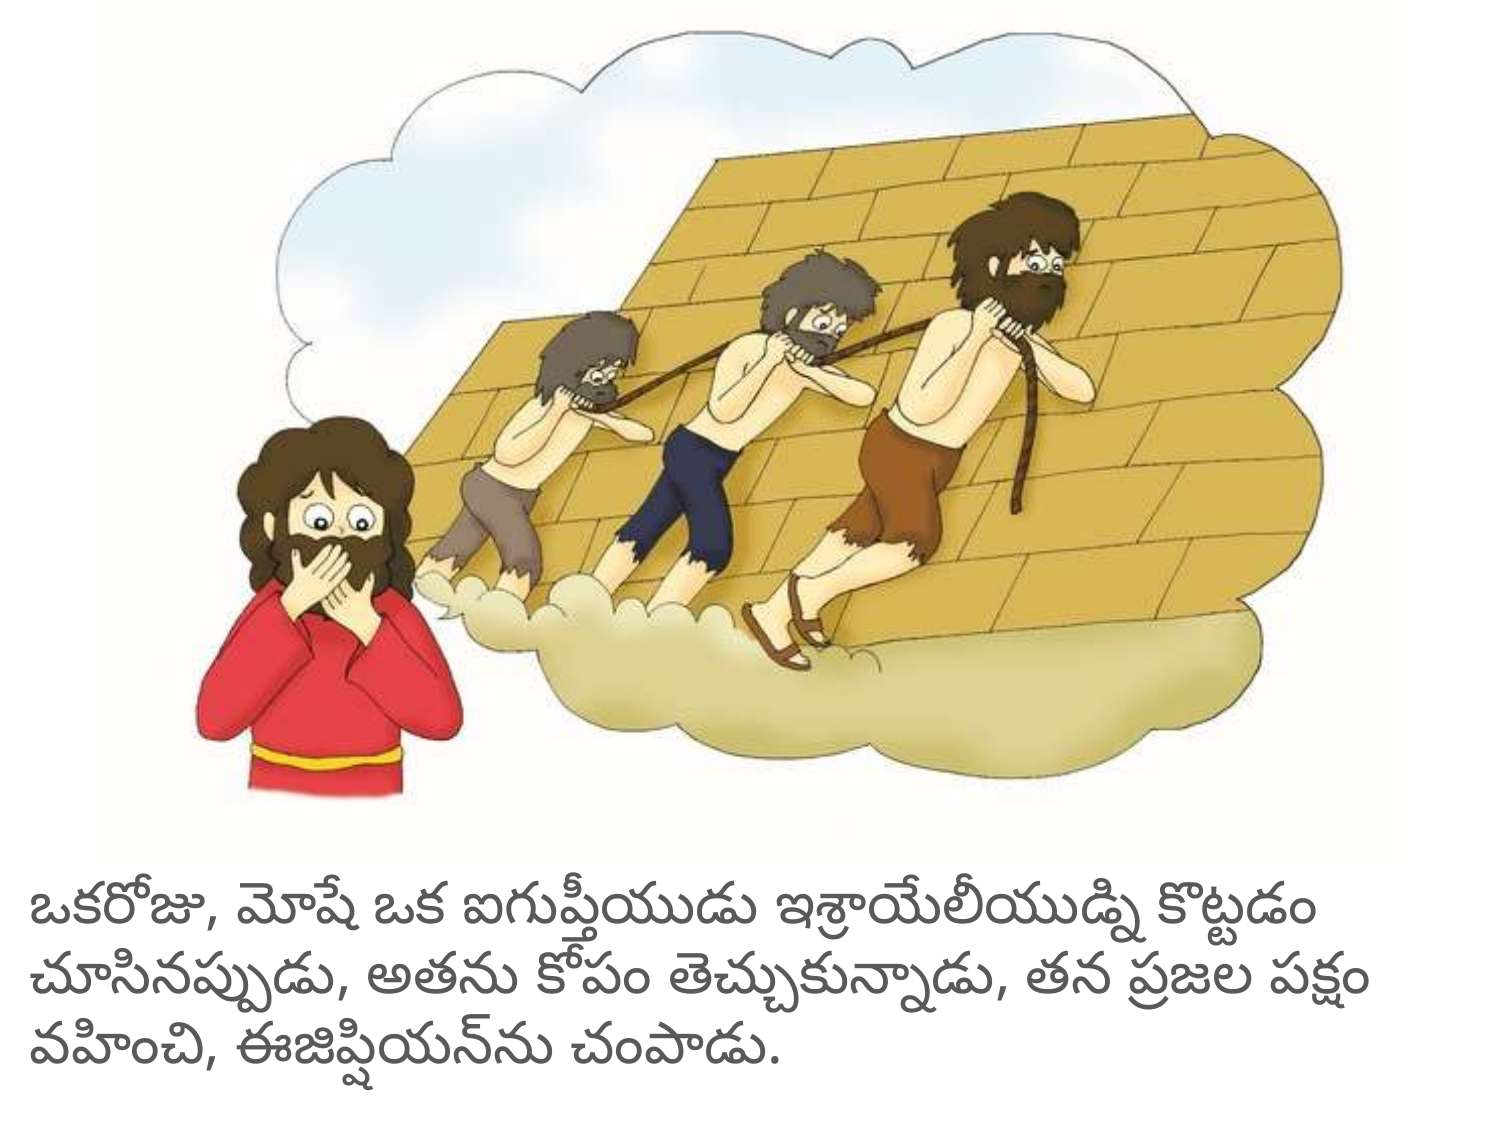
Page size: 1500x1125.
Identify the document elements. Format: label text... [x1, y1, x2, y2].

picture [94, 0, 1405, 870]
text_box ఒకరోజు, మోషే ఒక ఐగుప్తీయుడు ఇశ్రాయేలీయుడ్ని కొట్టడం చూసినప్పుడు, అతను కోపం తెచ్చుకున్నాడు, తన ప్రజల పక్షం వహించి, ఈజిప్షియన్‌ను చంపాడు. [14, 857, 1486, 1083]
